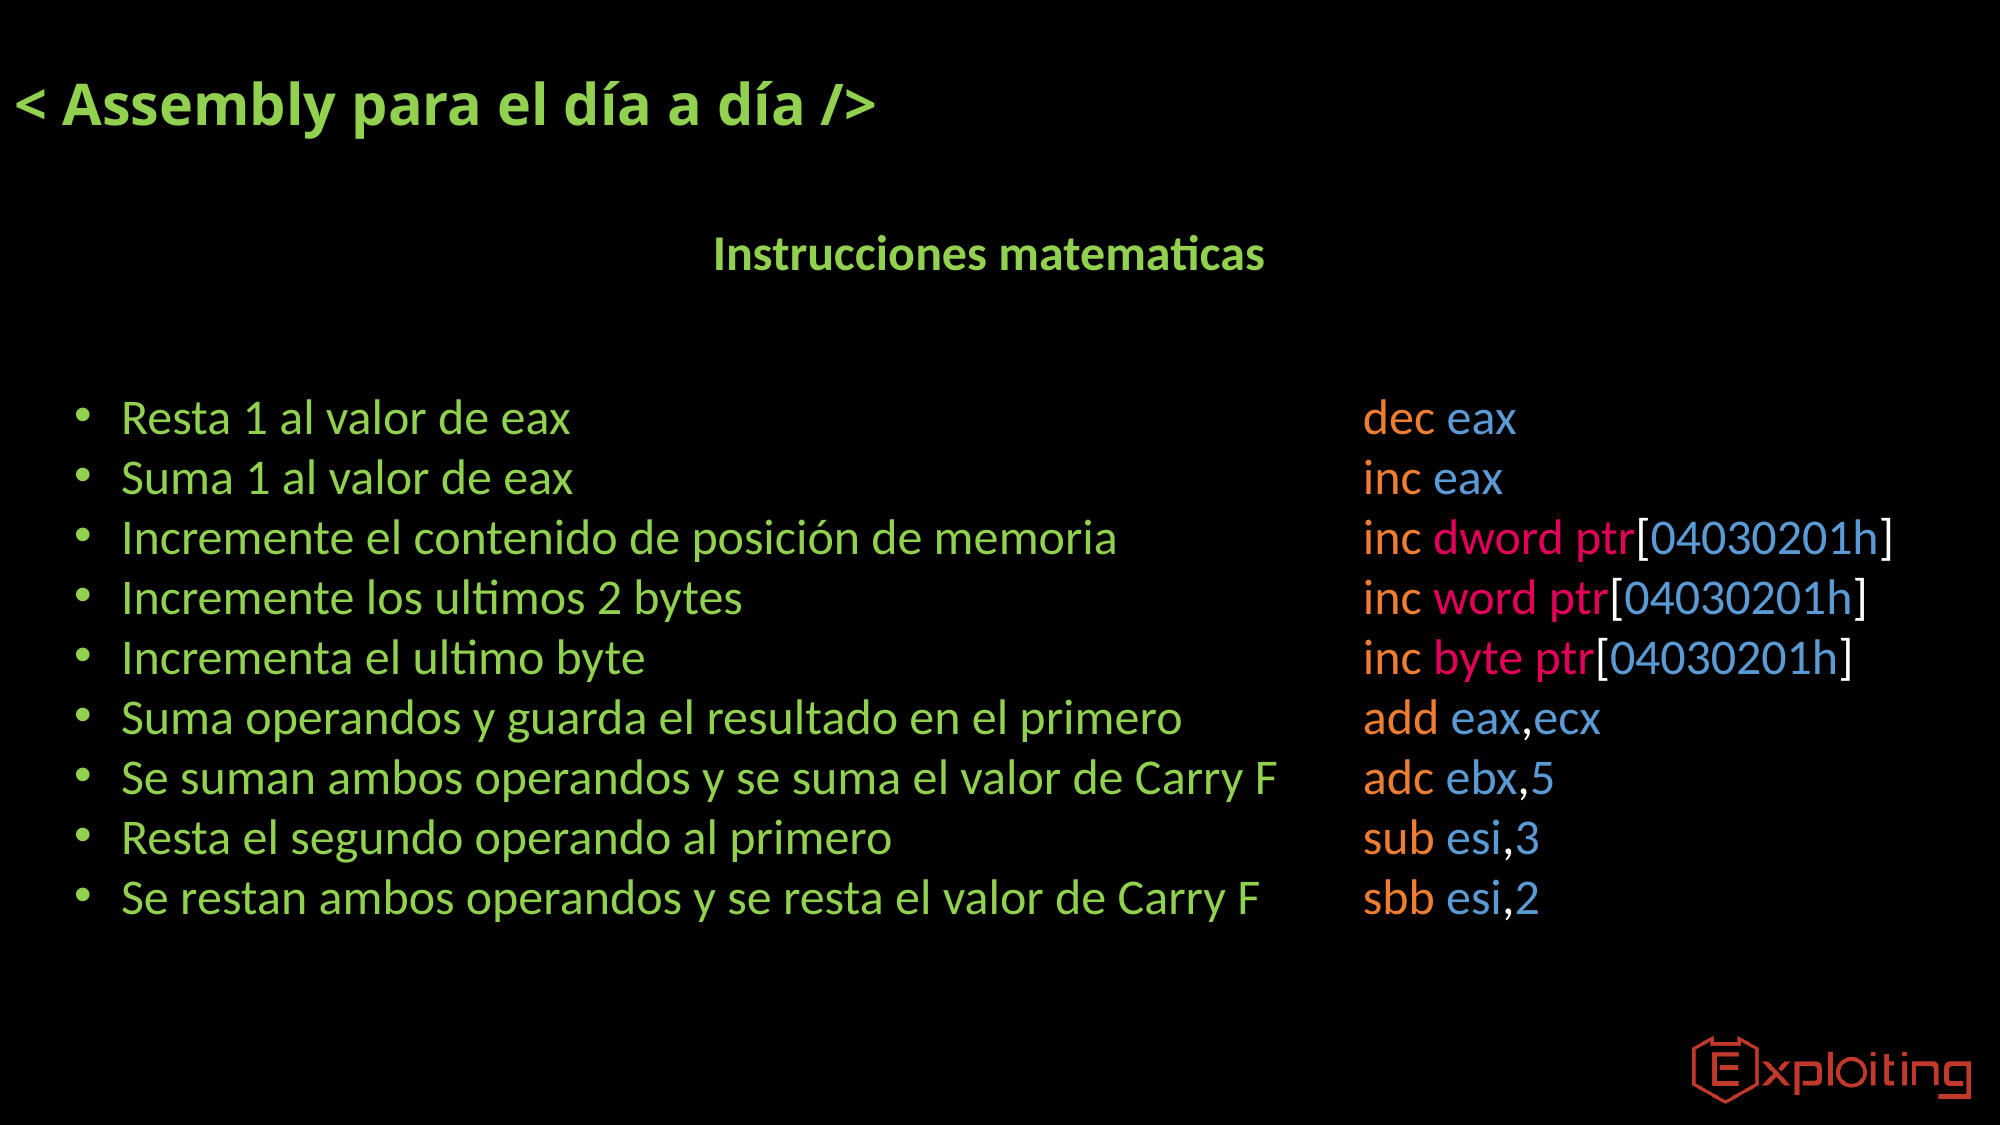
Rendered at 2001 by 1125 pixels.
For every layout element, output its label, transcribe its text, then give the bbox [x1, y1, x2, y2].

picture [1692, 1035, 1971, 1105]
text_box dec eax inc eax inc dword ptr[04030201h] inc word ptr[04030201h] inc byte ptr[04030201h] add eax,ecx adc ebx,5 sub esi,3 sbb esi,2 [1348, 377, 1910, 932]
text_box Resta 1 al valor de eax Suma 1 al valor de eax Incremente el contenido de posición de memoria Incremente los ultimos 2 bytes Incrementa el ultimo byte Suma operandos y guarda el resultado en el primero Se suman ambos operandos y se suma el valor de Carry F Resta el segundo operando al primero Se restan ambos operandos y se resta el valor de Carry F [59, 377, 1294, 992]
text_box < Assembly para el día a día /> [0, 2, 1500, 146]
text_box Instrucciones matematicas [698, 212, 1281, 288]
